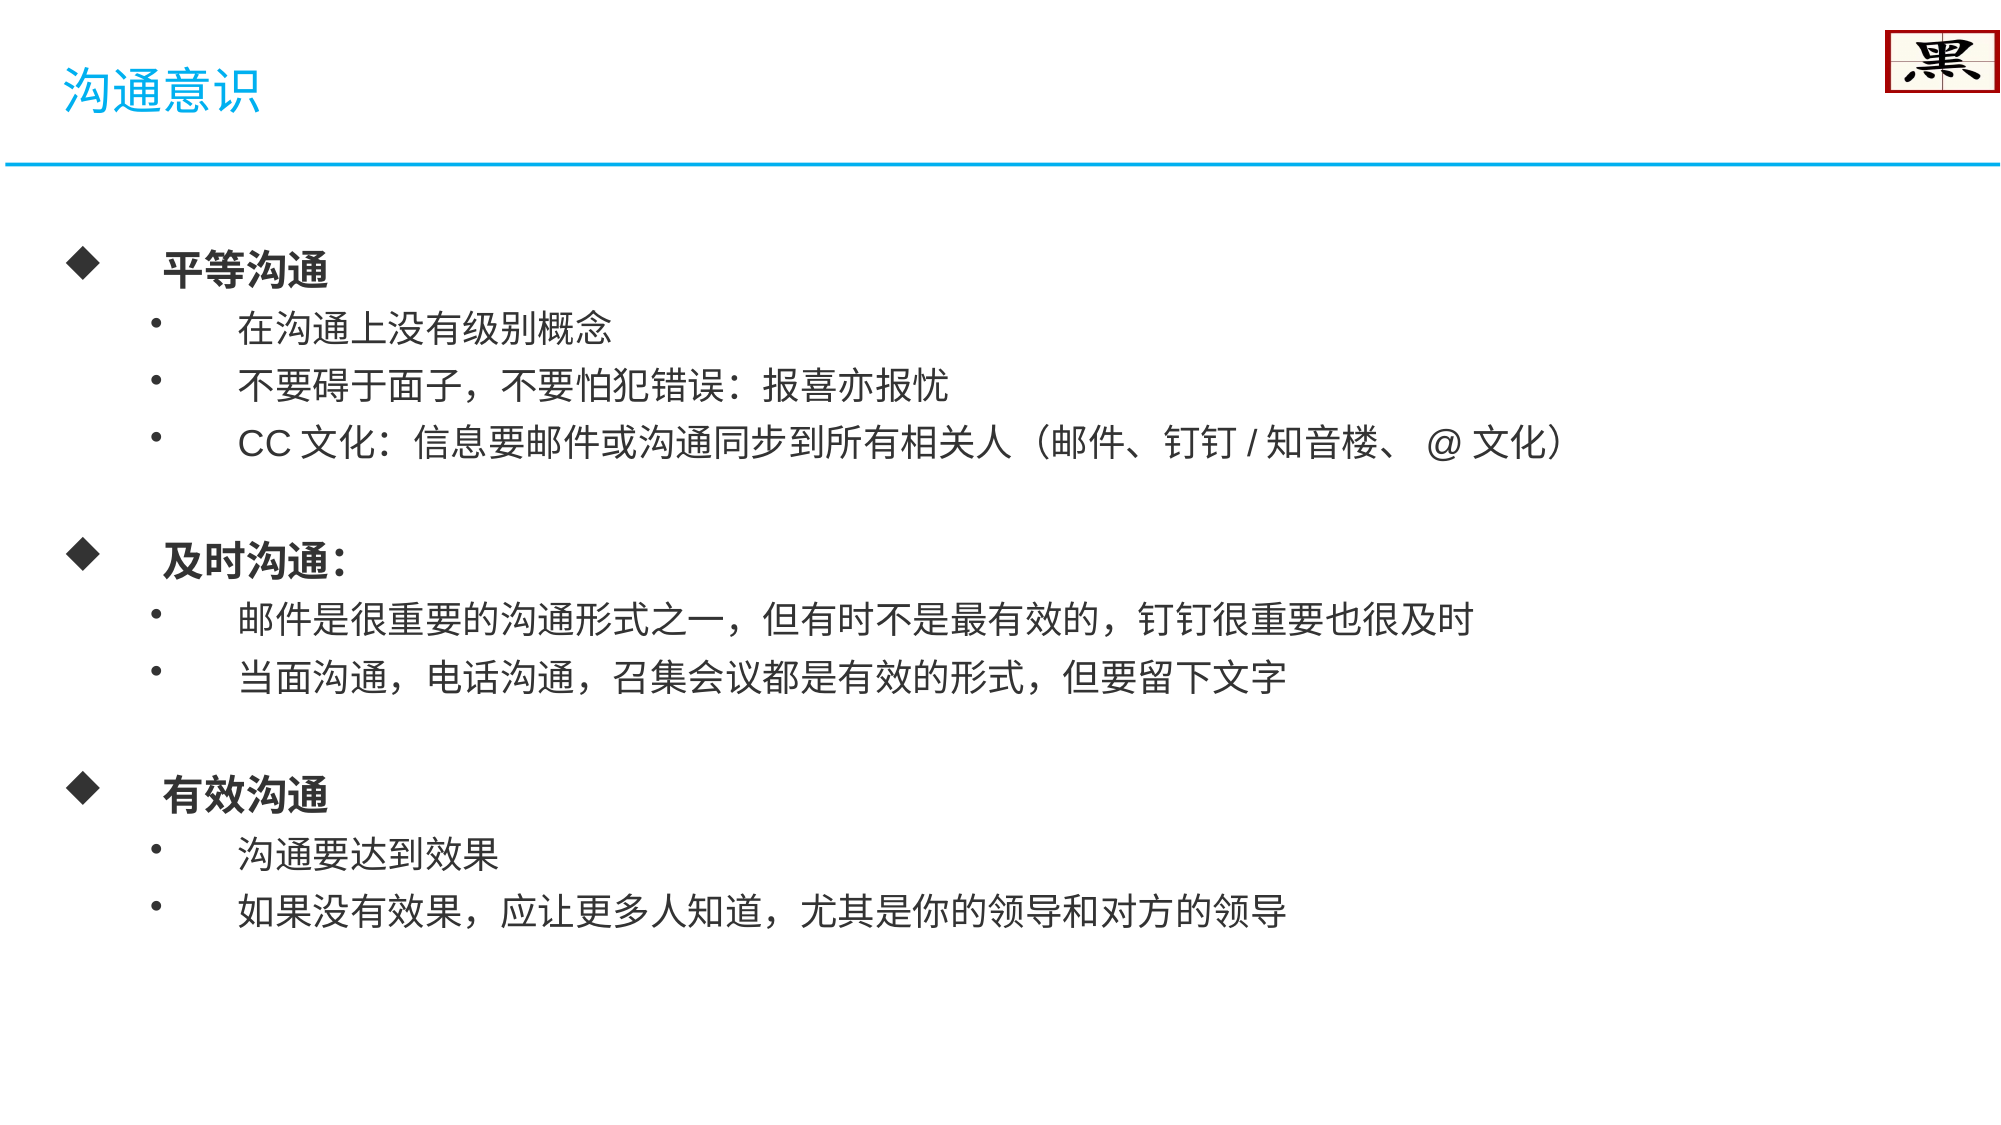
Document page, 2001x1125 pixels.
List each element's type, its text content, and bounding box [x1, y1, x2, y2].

text_box 沟通意识 [47, 40, 1809, 146]
picture [1885, 30, 2000, 93]
text_box 平等沟通 在沟通上没有级别概念 不要碍于面子，不要怕犯错误：报喜亦报忧 CC文化：信息要邮件或沟通同步到所有相关人（邮件、钉钉/知音楼、@文化） 及时沟通： 邮件是很重要的沟通形式之一，但有时不是最有效的，钉钉很重要也很及时 当面沟通，电话沟通，召集会议都是有效的形式，但要留下文字 有效沟通 沟通要达到效果 如果没有效果，应让更多人知道，尤其是你的领导和对方的领导 [47, 230, 1627, 974]
